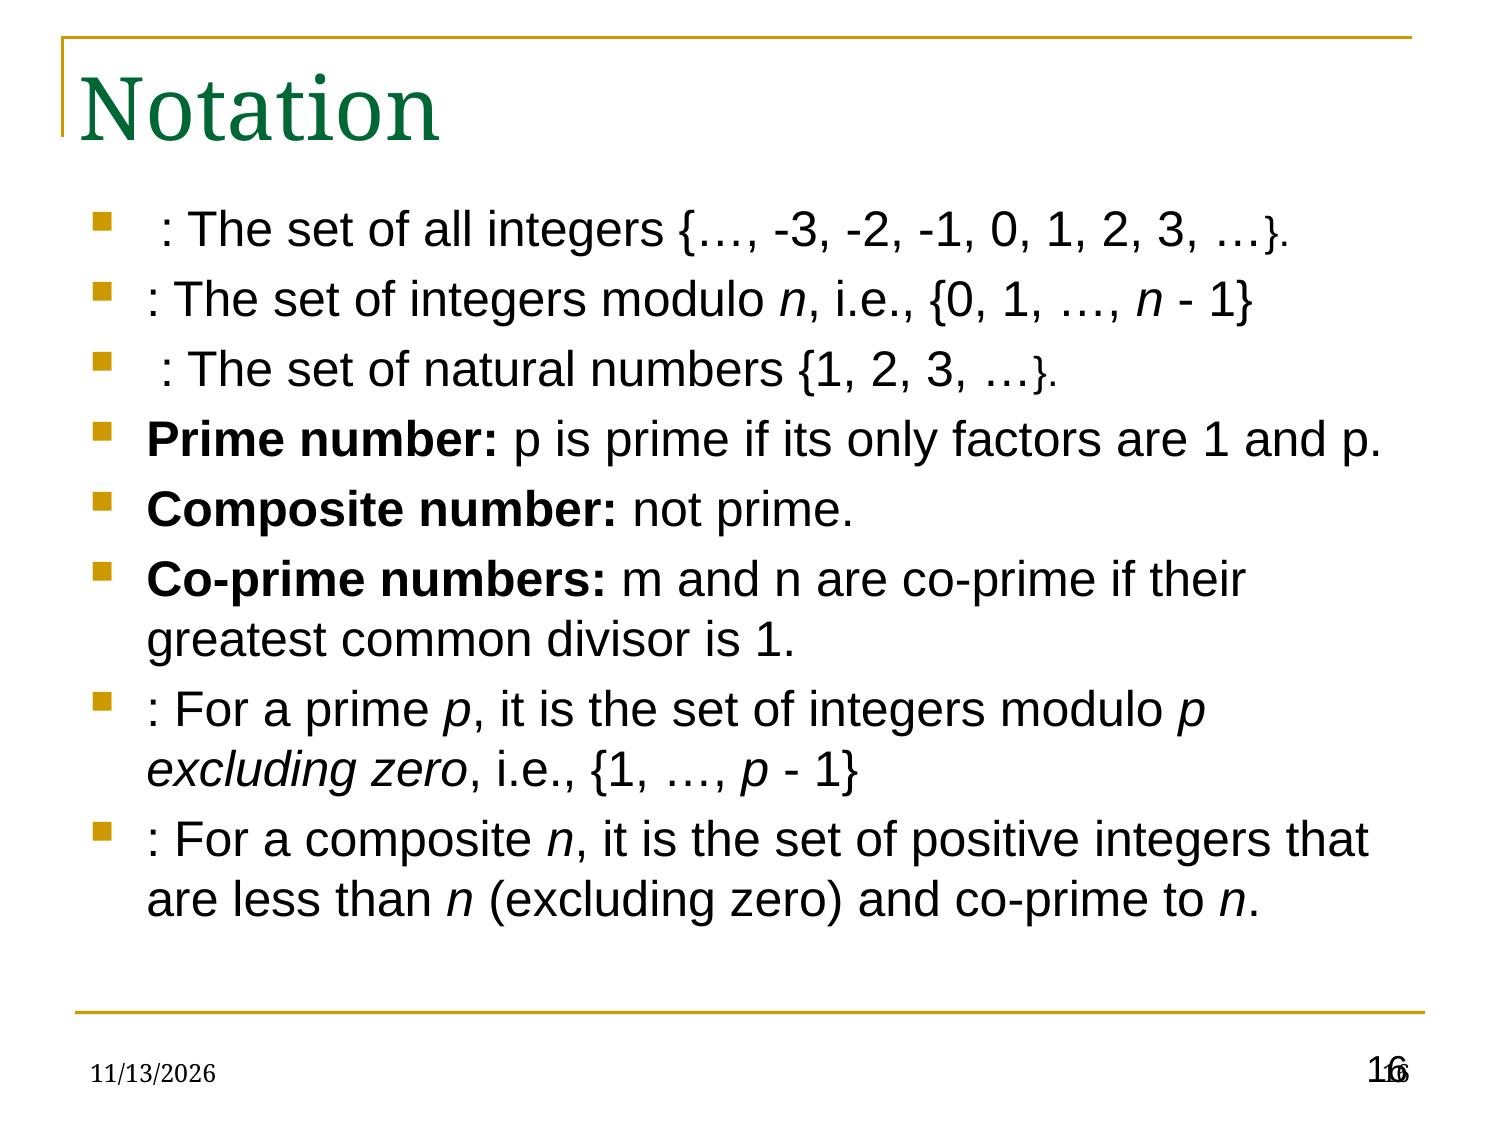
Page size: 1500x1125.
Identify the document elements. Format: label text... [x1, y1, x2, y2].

title Notation [63, 45, 1425, 174]
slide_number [75, 1024, 425, 1100]
text_box 16 [1351, 1023, 1424, 1098]
slide_number 16 [1074, 1024, 1425, 1100]
